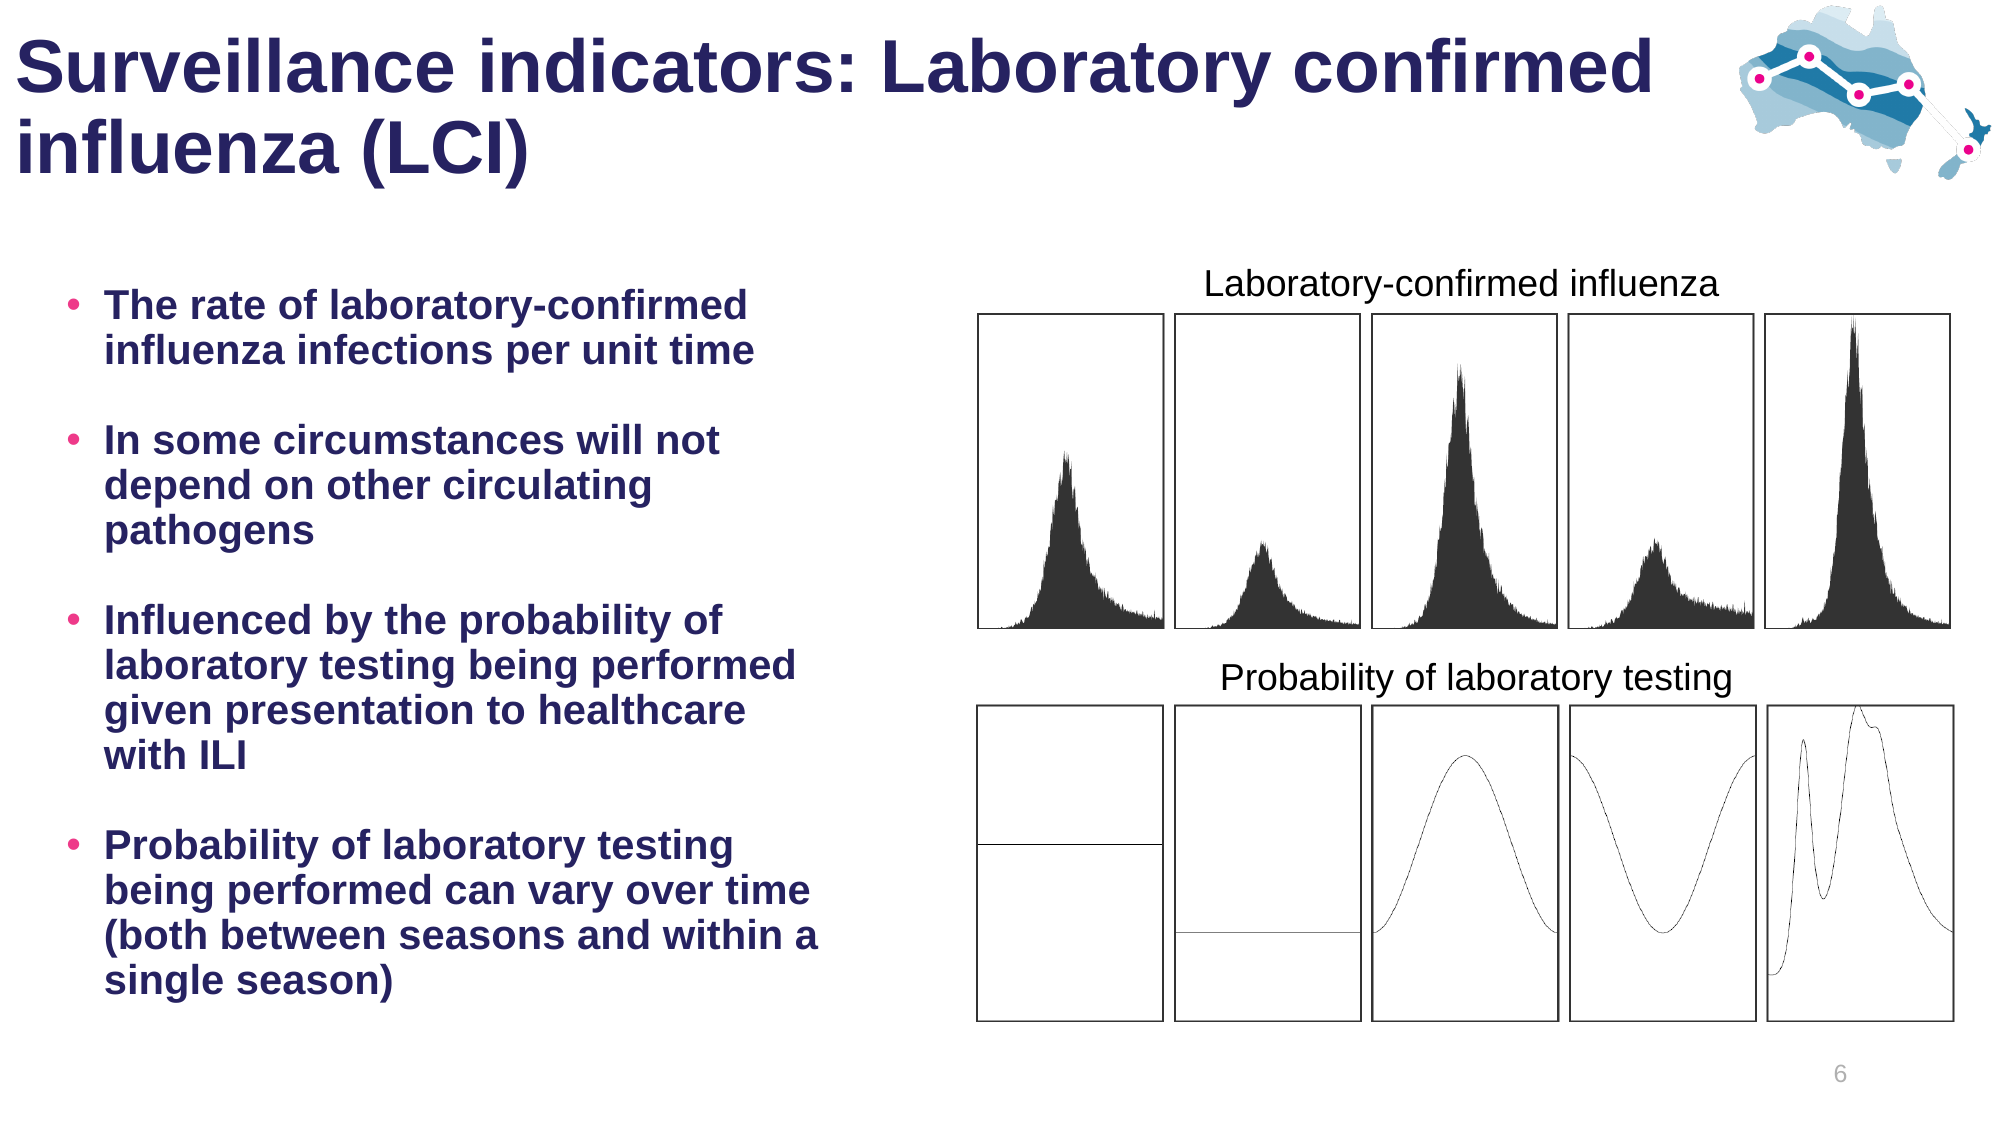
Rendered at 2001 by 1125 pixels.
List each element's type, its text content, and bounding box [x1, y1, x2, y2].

picture [973, 696, 1957, 1025]
text_box Probability of laboratory testing [1204, 645, 1763, 696]
picture [1724, 0, 2000, 185]
text_box Laboratory-confirmed influenza [1188, 251, 1821, 305]
slide_number 6 [1412, 1042, 1863, 1103]
title Surveillance indicators: Laboratory confirmed influenza (LCI) [0, 0, 1700, 218]
text_box The rate of laboratory-confirmed influenza infections per unit time In some circumstances will not depend on other circulating pathogens Influenced by the probability of laboratory testing being performed given presentation to healthcare with ILI Probability of laboratory testing being performed can vary over time (both between seasons and within a single season) [51, 276, 837, 1125]
picture [973, 305, 1957, 633]
